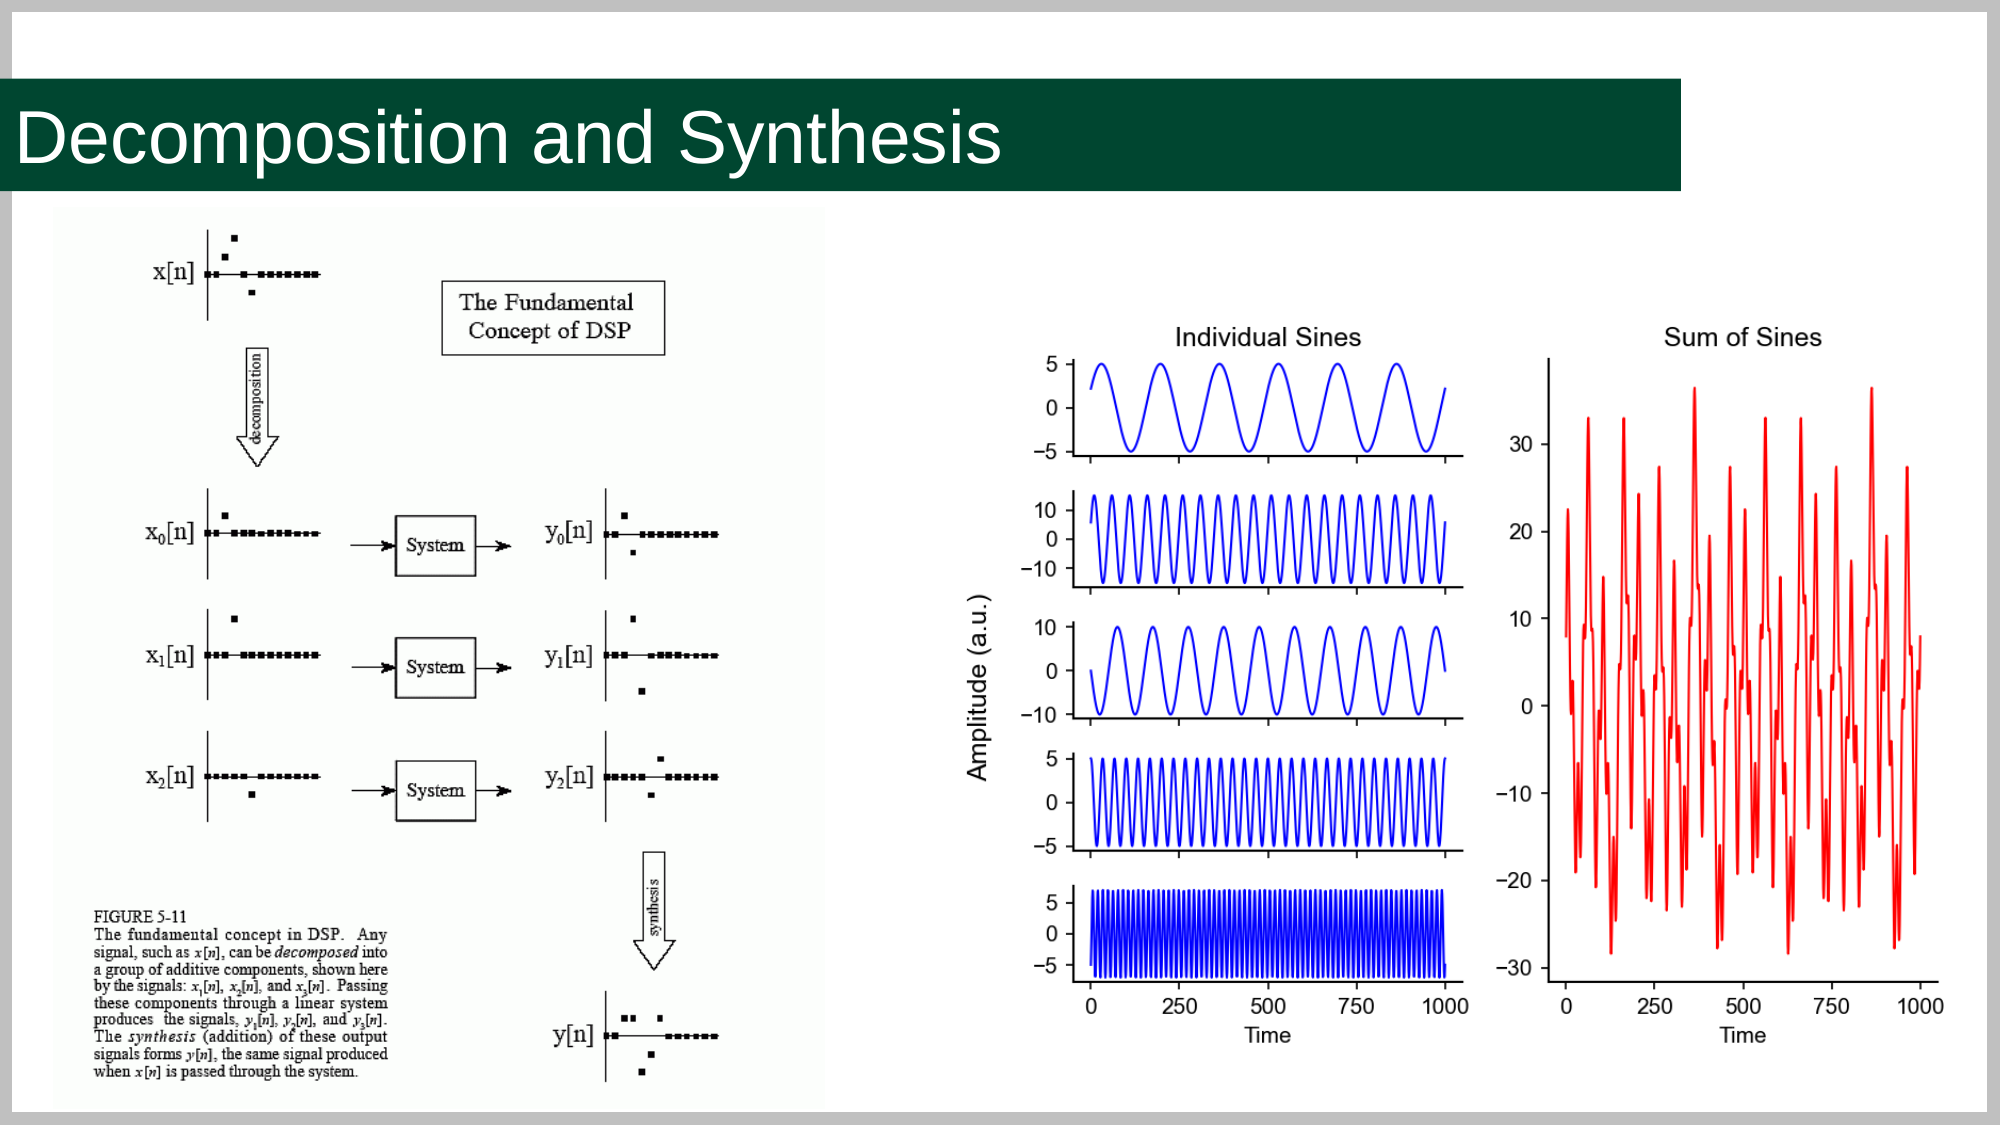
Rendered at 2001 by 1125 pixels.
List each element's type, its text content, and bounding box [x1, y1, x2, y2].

text_box [0, 78, 1681, 84]
text_box [0, 0, 2000, 1125]
picture [53, 207, 826, 1109]
text_box [0, 184, 1681, 192]
picture [952, 311, 1961, 1063]
text_box Decomposition and Synthesis [0, 84, 1681, 184]
